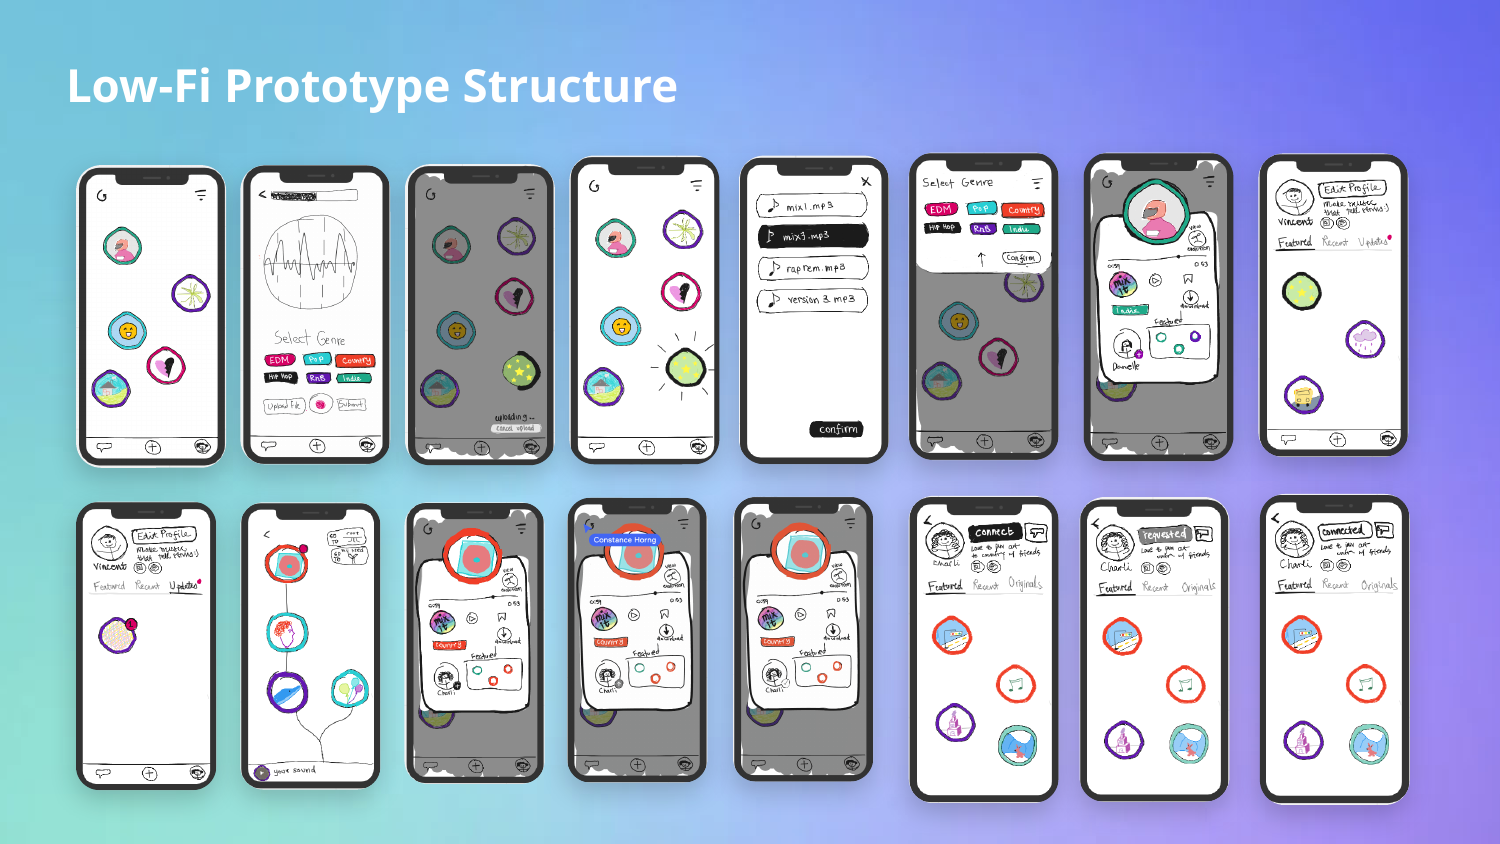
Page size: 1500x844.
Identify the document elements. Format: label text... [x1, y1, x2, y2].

picture [0, 0, 1500, 844]
title Low-Fi Prototype Structure [51, 33, 1449, 128]
